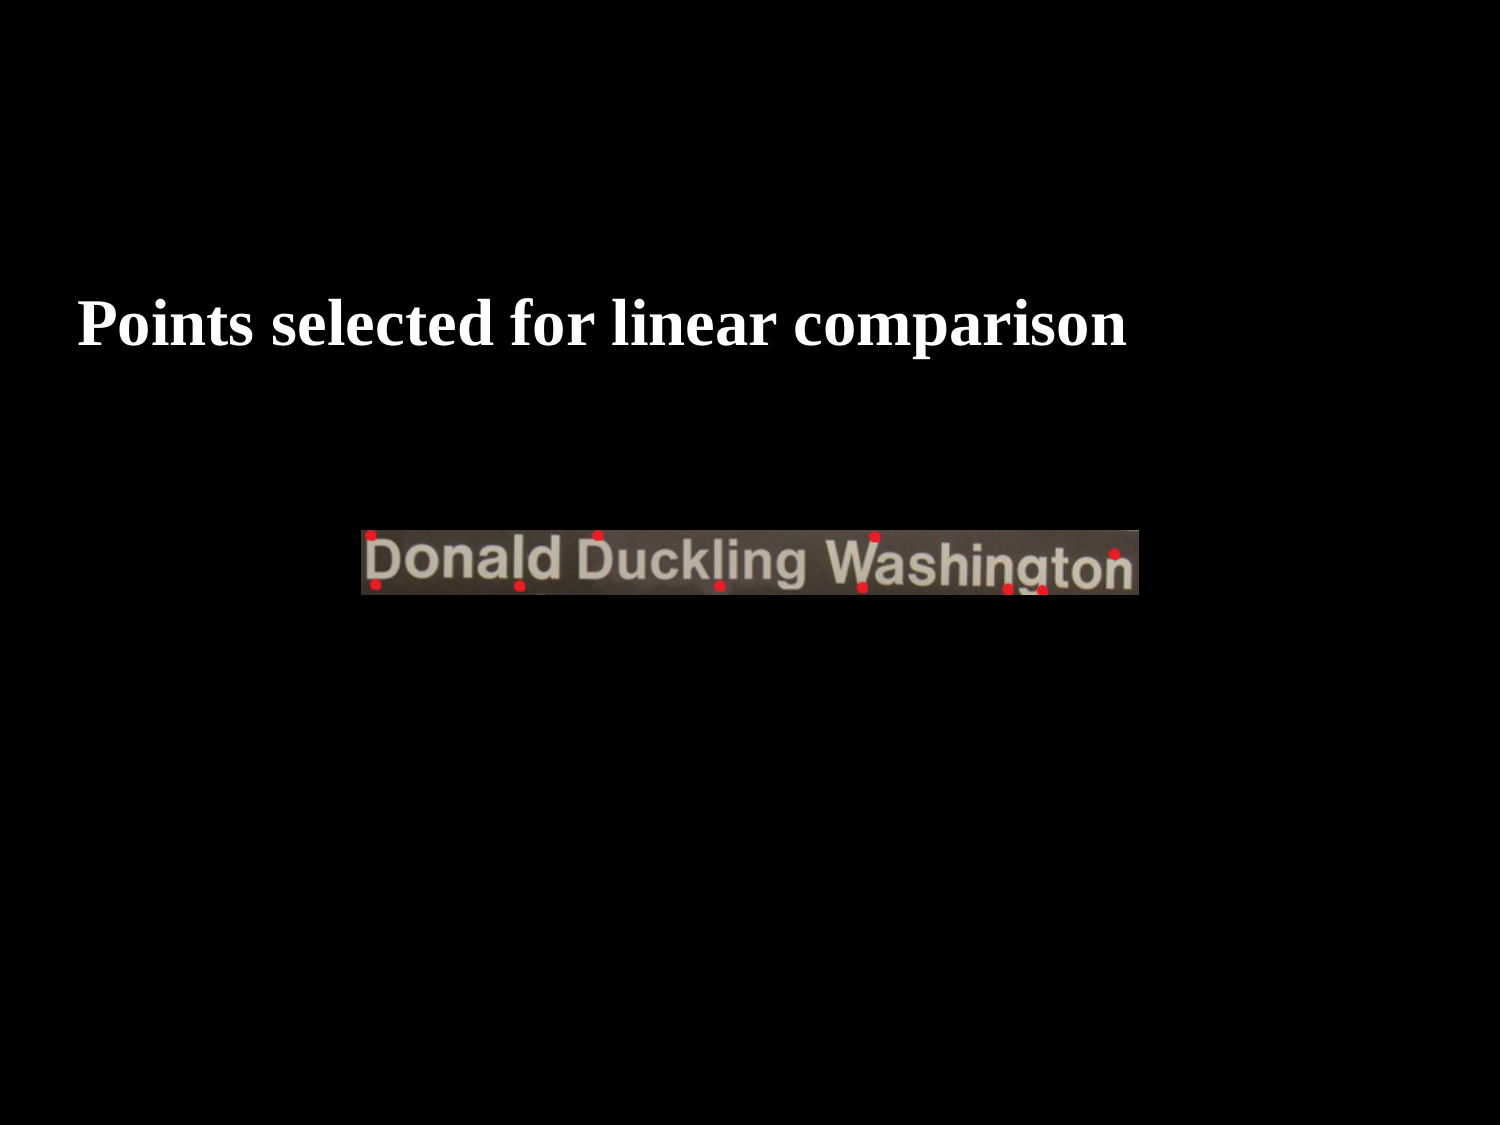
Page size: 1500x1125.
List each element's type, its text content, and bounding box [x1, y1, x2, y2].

picture [361, 530, 1139, 595]
title Points selected for linear comparison [62, 224, 1413, 413]
